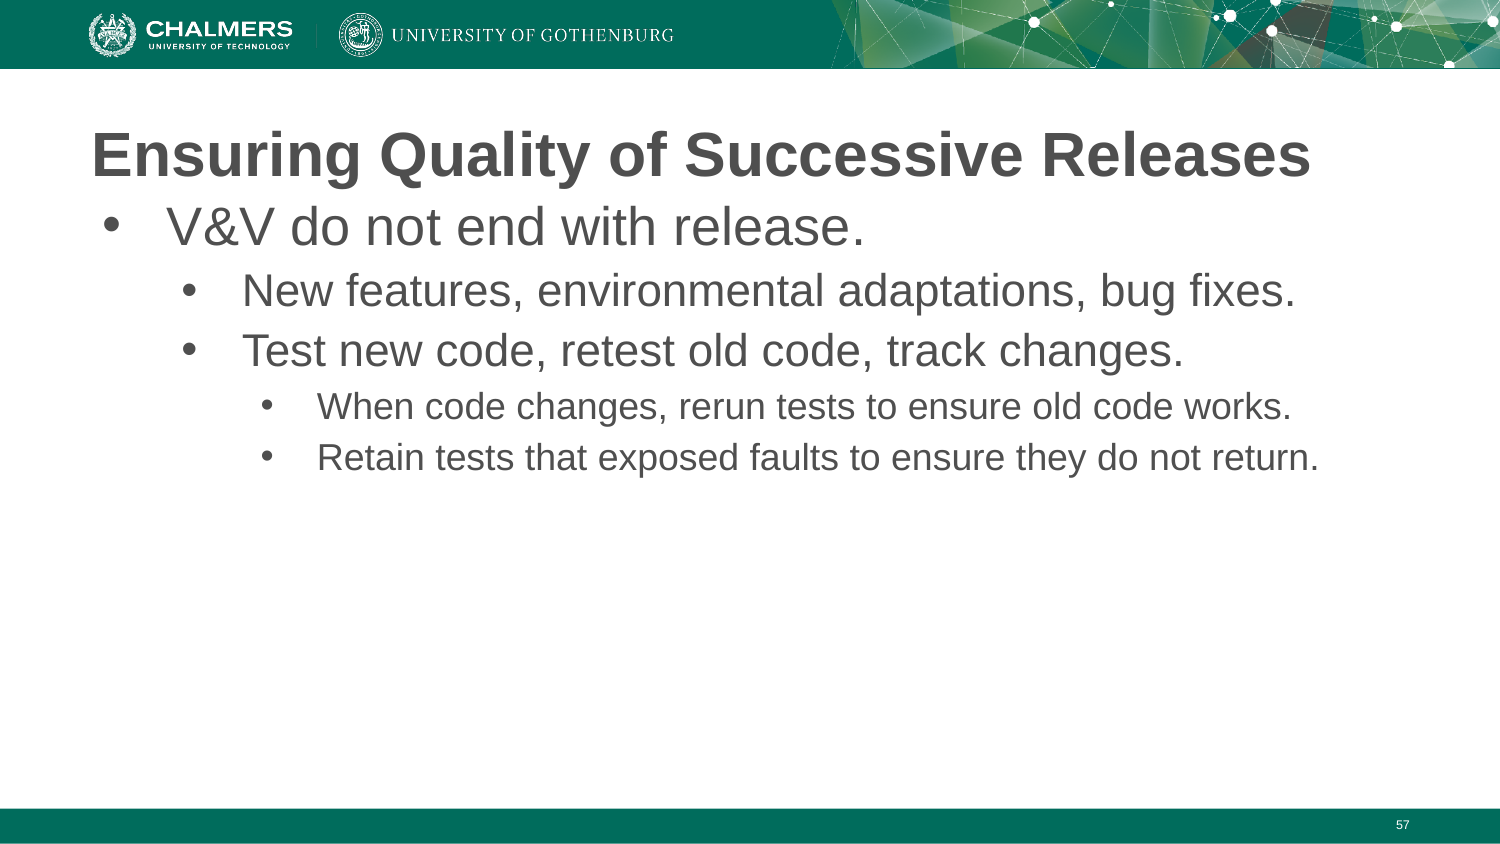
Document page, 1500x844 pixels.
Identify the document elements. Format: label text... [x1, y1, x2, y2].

picture [64, 0, 696, 85]
picture [759, 0, 1500, 68]
title Ensuring Quality of Successive Releases [76, 100, 1425, 190]
list V&V do not end with release. New features, environmental adaptations, bug fixes. Test new code, retest old code, track changes. When code changes, rerun tests to ensure old code works. Retain tests that exposed faults to ensure they do not return. [76, 190, 1426, 782]
slide_number ‹#› [1074, 809, 1425, 844]
